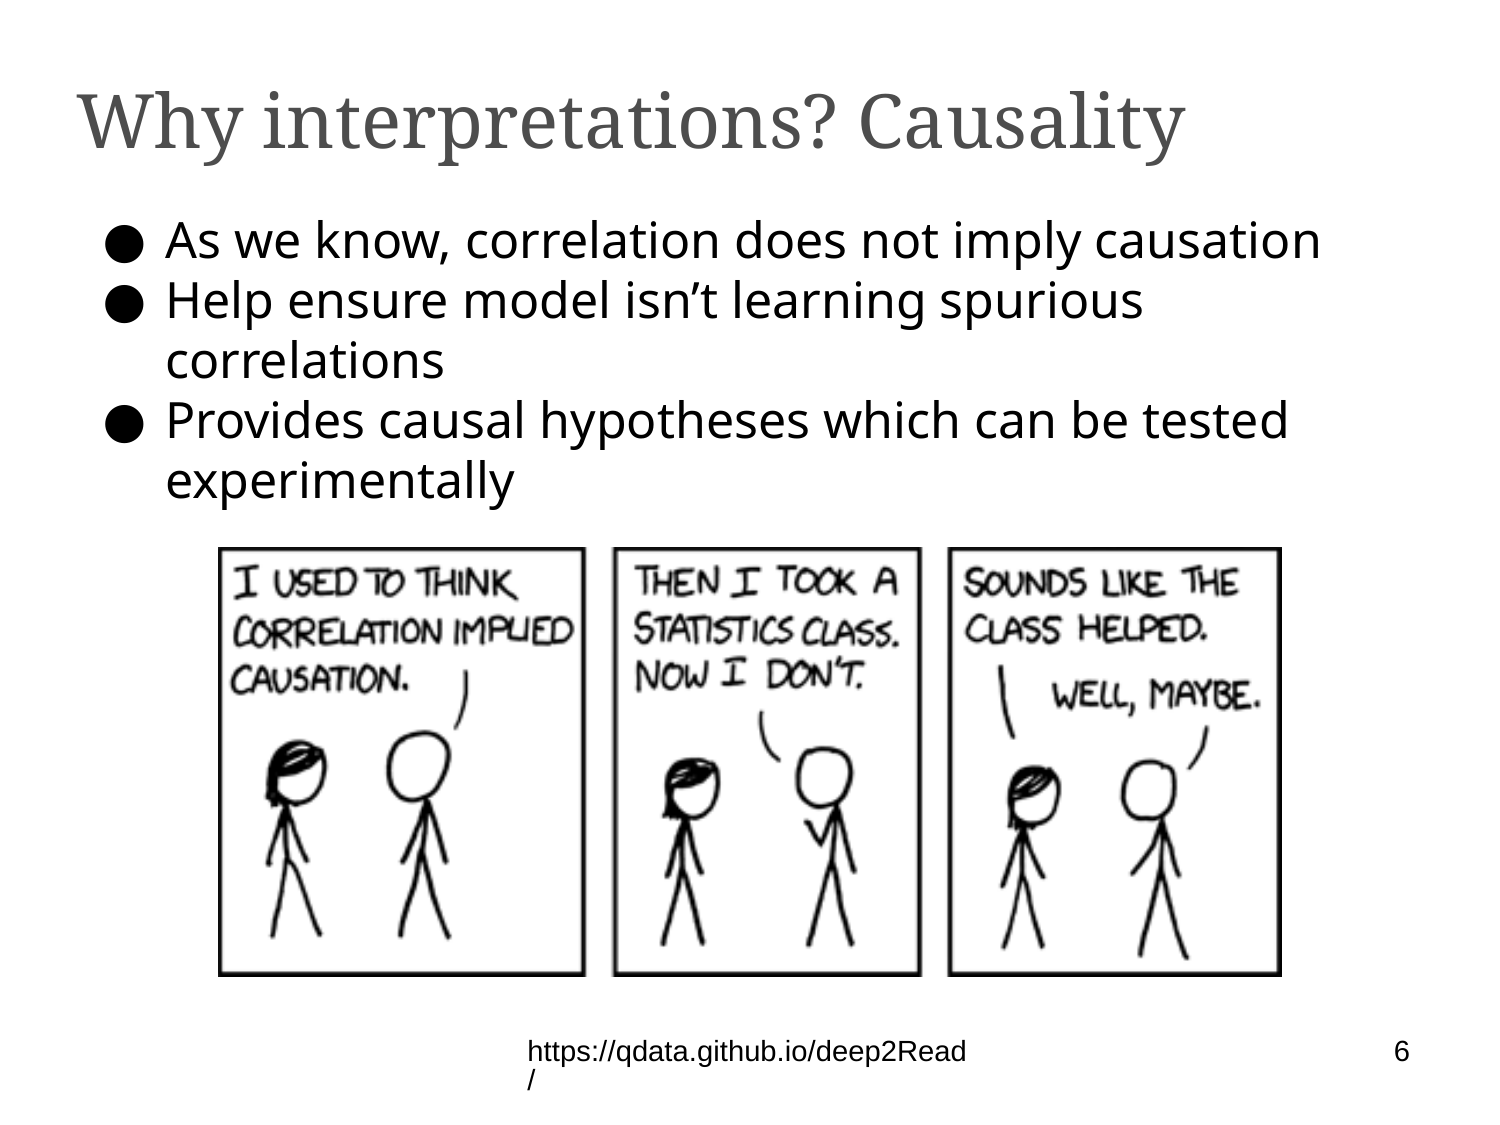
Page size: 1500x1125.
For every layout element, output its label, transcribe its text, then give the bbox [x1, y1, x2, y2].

picture [218, 547, 1282, 977]
text_box Why interpretations? Causality [61, 24, 1425, 213]
slide_number 6 [1074, 1024, 1425, 1103]
text_box As we know, correlation does not imply causation Help ensure model isn’t learning spurious correlations Provides causal hypotheses which can be tested experimentally [75, 193, 1366, 977]
footer https://qdata.github.io/deep2Read/ [512, 1024, 988, 1103]
